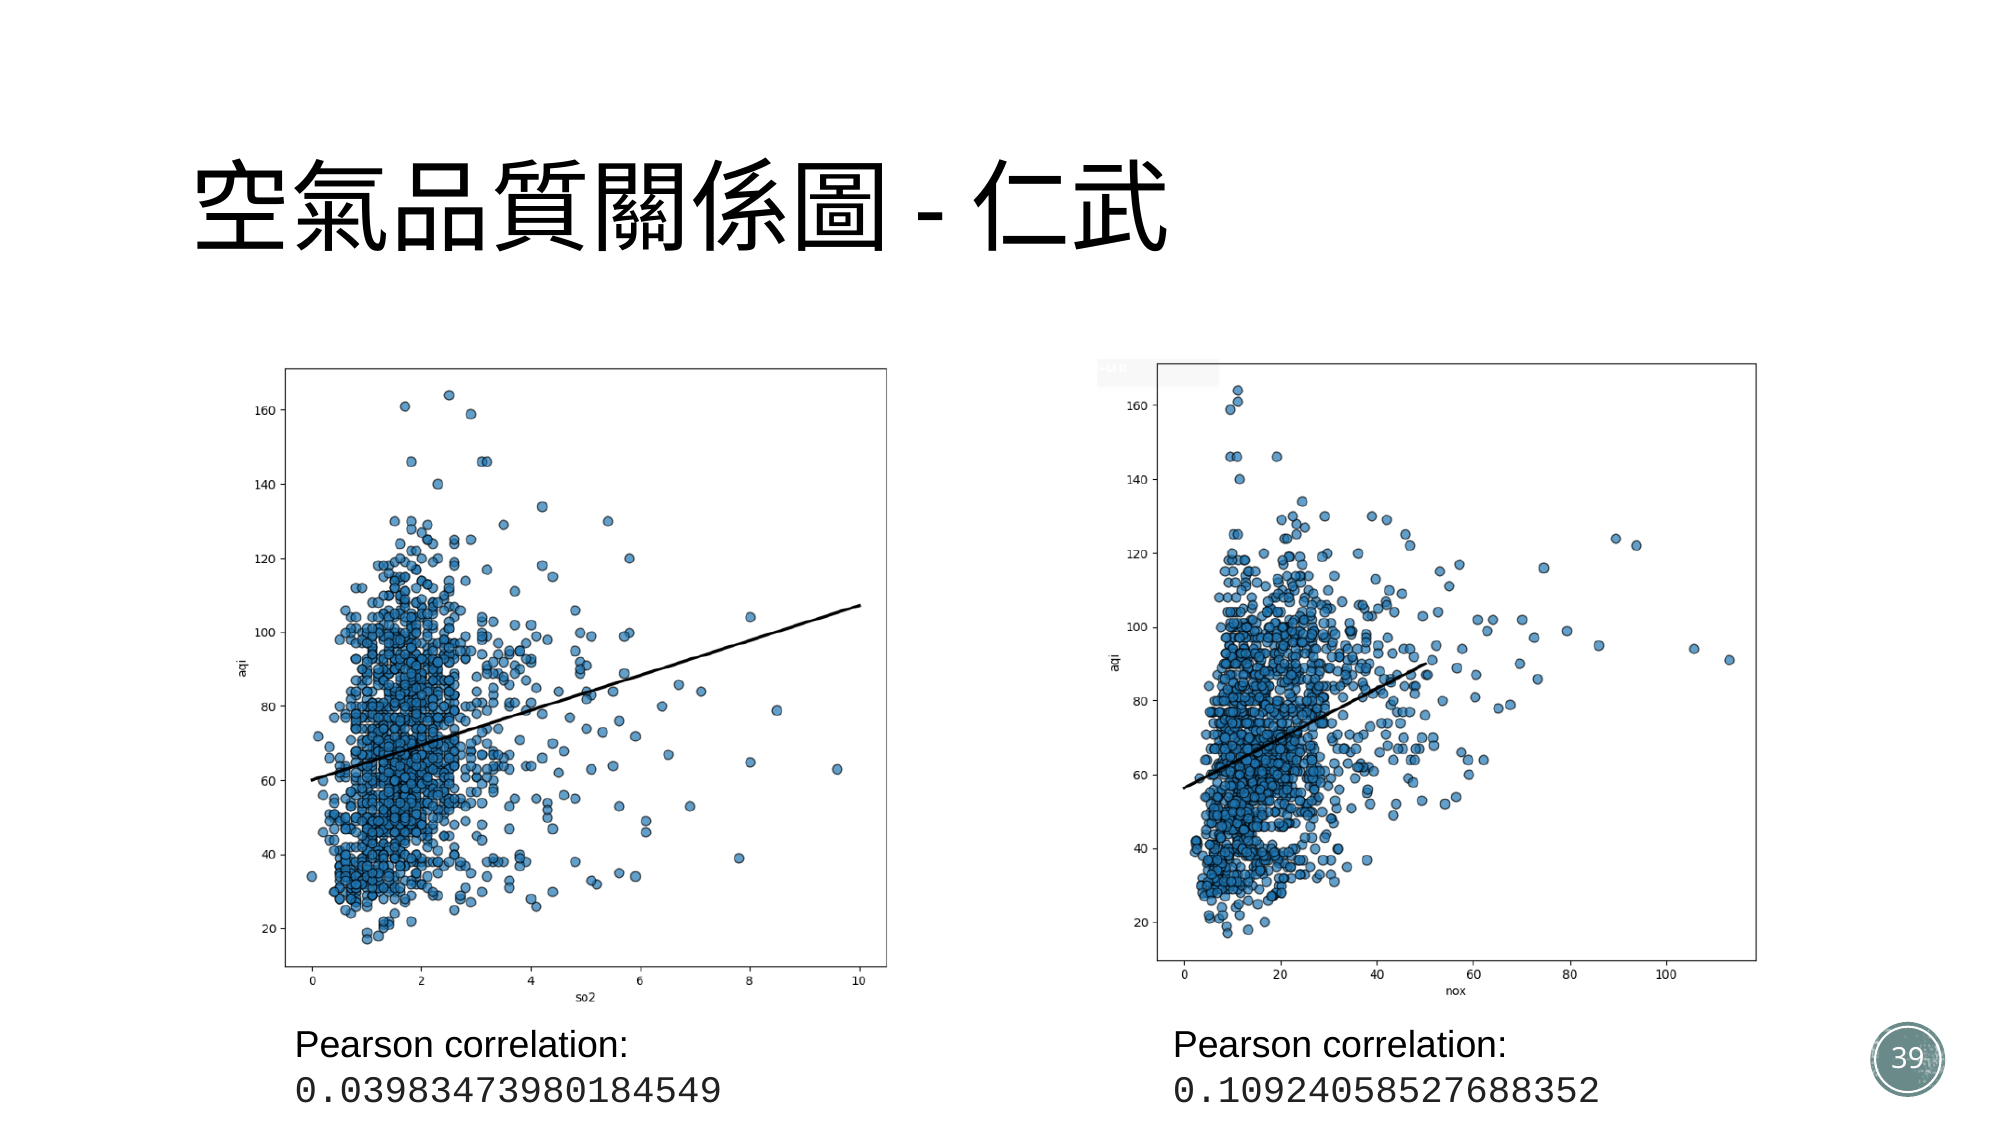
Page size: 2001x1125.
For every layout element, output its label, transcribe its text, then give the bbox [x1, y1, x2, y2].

text_box Pearson correlation: 0.03983473980184549 [279, 1013, 903, 1118]
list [224, 363, 909, 1011]
title 空氣品質關係圖-仁武 [175, 79, 1826, 344]
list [1100, 363, 1769, 1011]
slide_number 39 [1855, 1028, 1961, 1089]
text_box Pearson correlation: 0.10924058527688352 [1158, 1012, 1779, 1118]
